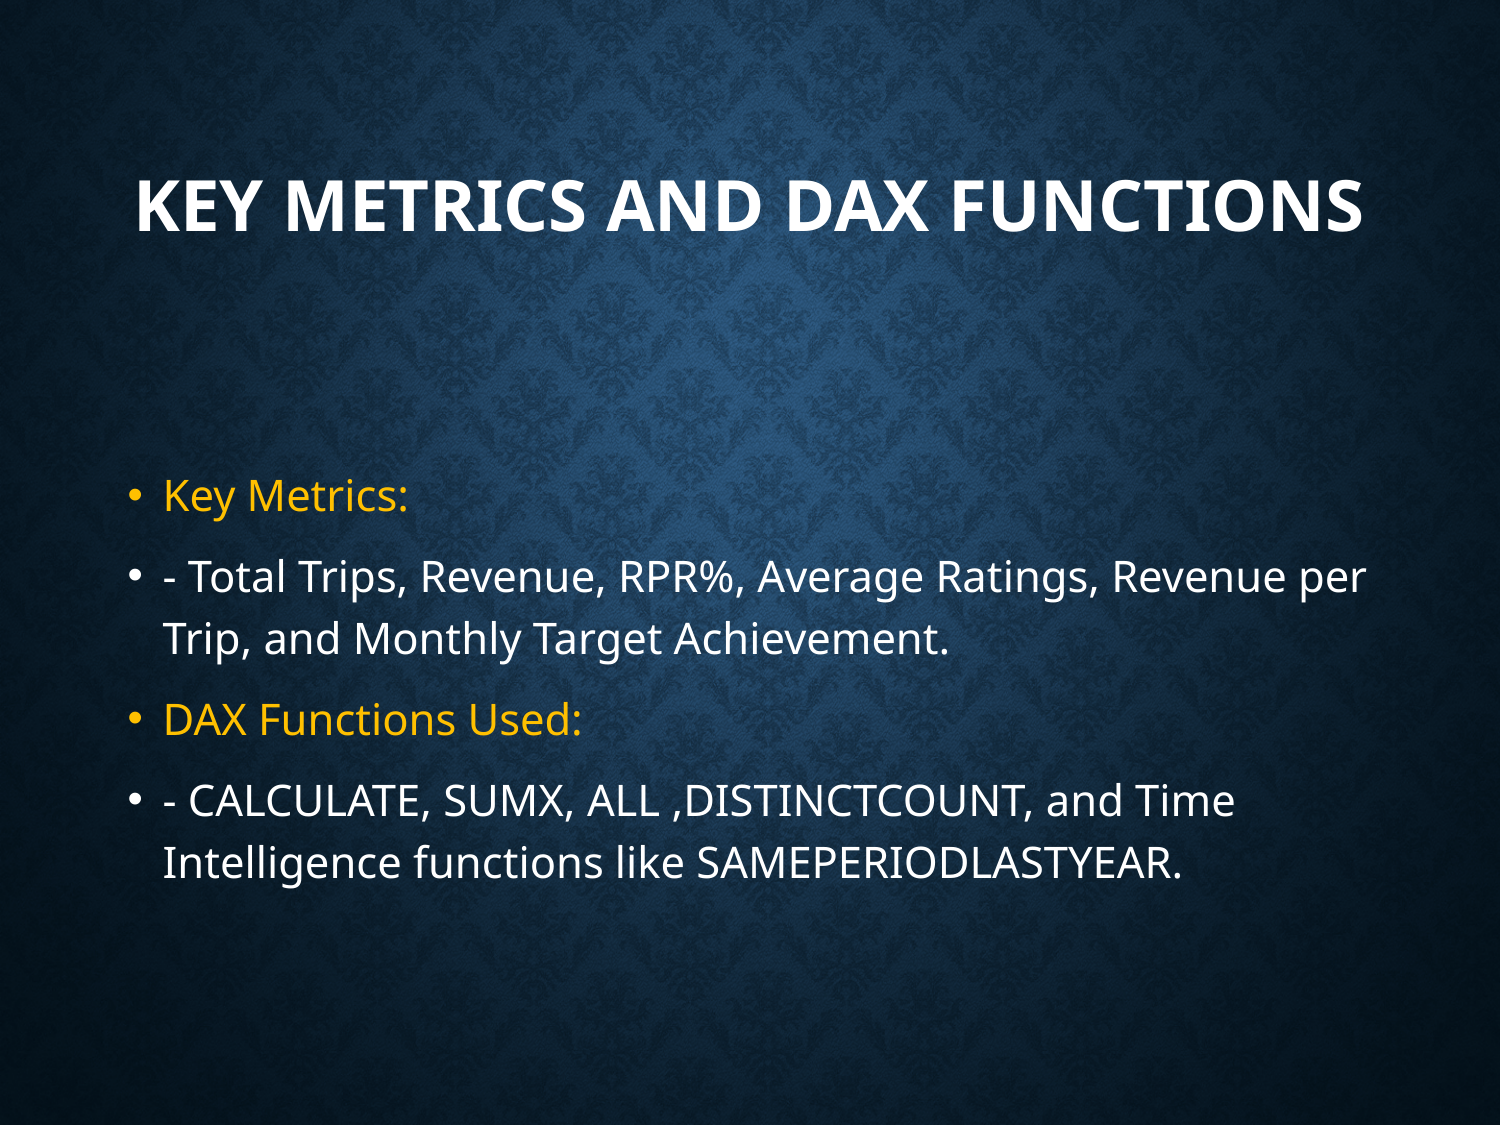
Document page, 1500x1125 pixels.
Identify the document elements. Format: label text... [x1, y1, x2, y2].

title Key Metrics and DAX Functions [112, 99, 1387, 318]
list Key Metrics: - Total Trips, Revenue, RPR%, Average Ratings, Revenue per Trip, and Monthly Target Achievement. DAX Functions Used: - CALCULATE, SUMX, ALL ,DISTINCTCOUNT, and Time Intelligence functions like SAMEPERIODLASTYEAR. [112, 388, 1387, 905]
